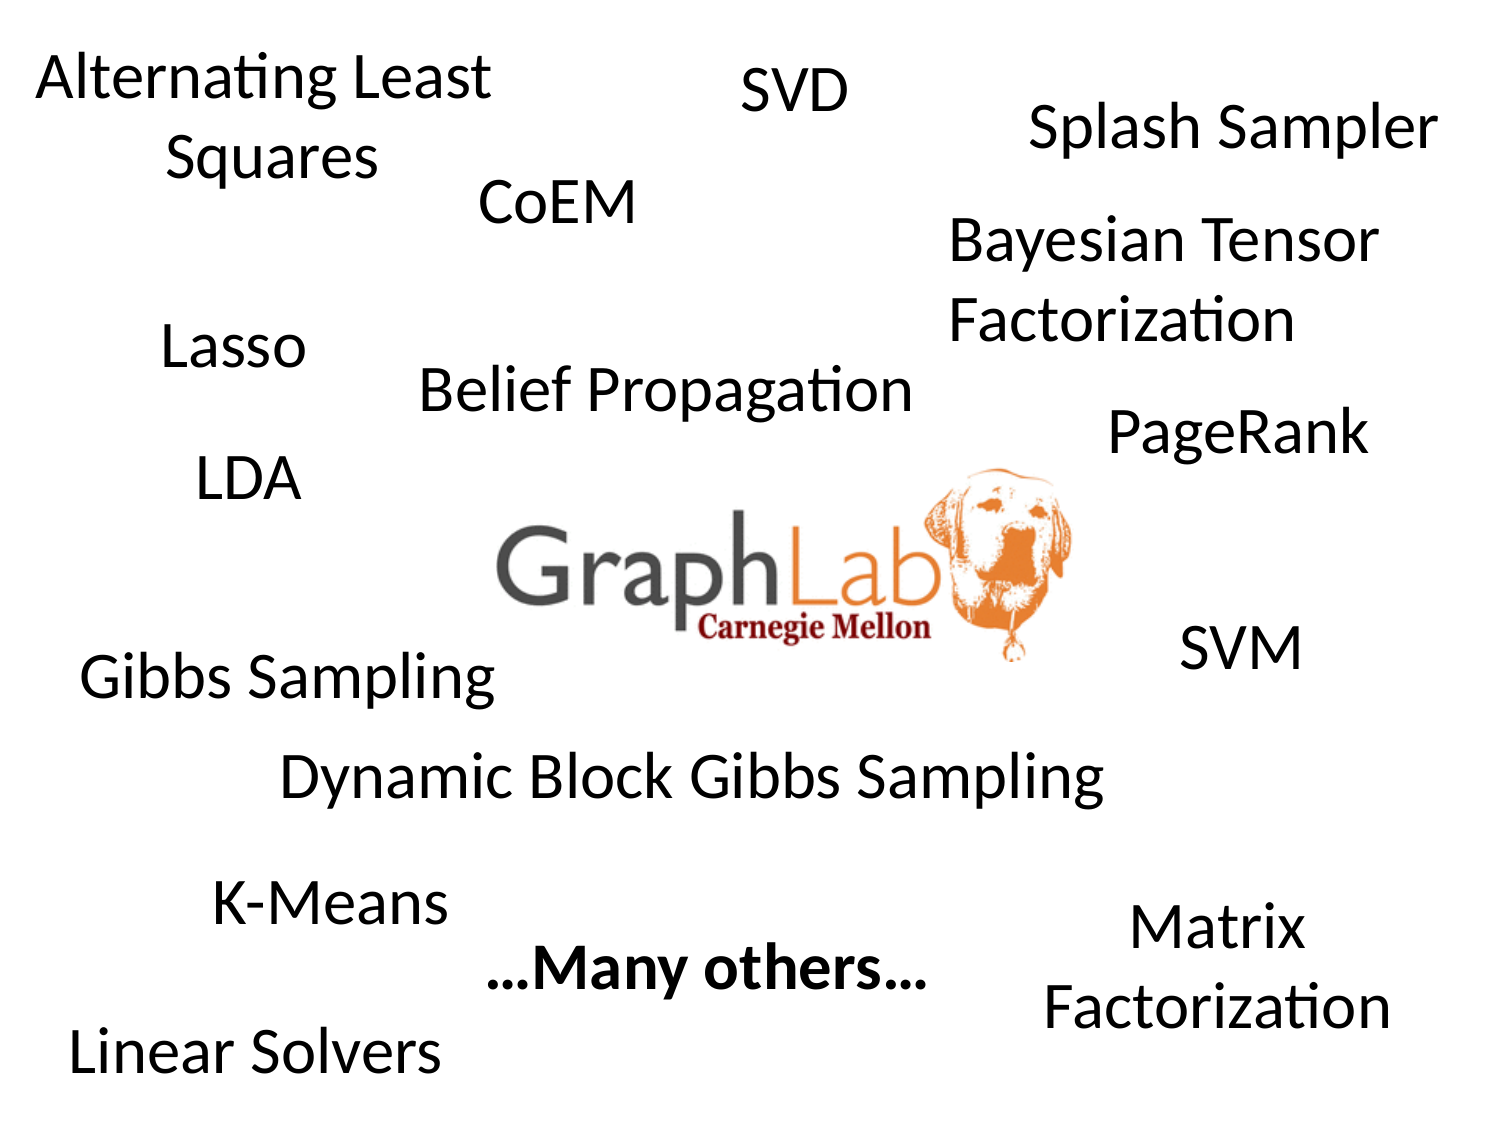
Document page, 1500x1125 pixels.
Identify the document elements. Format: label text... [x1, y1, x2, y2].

text_box Gibbs Sampling [64, 624, 511, 720]
text_box Alternating Least Squares [21, 24, 524, 200]
text_box SVM [1164, 595, 1320, 691]
text_box Bayesian Tensor Factorization [933, 187, 1411, 363]
text_box Linear Solvers [54, 999, 458, 1095]
text_box K-Means [197, 850, 465, 945]
text_box Splash Sampler [1013, 74, 1456, 170]
text_box Dynamic Block Gibbs Sampling [264, 724, 1121, 820]
text_box Matrix Factorization [1028, 874, 1408, 1050]
text_box CoEM [463, 149, 654, 245]
text_box PageRank [1092, 379, 1385, 474]
text_box SVD [725, 37, 865, 133]
text_box …Many others… [469, 915, 945, 1010]
text_box Lasso [145, 293, 323, 389]
text_box LDA [180, 425, 317, 521]
picture [496, 462, 1074, 662]
text_box Belief Propagation [404, 337, 930, 433]
